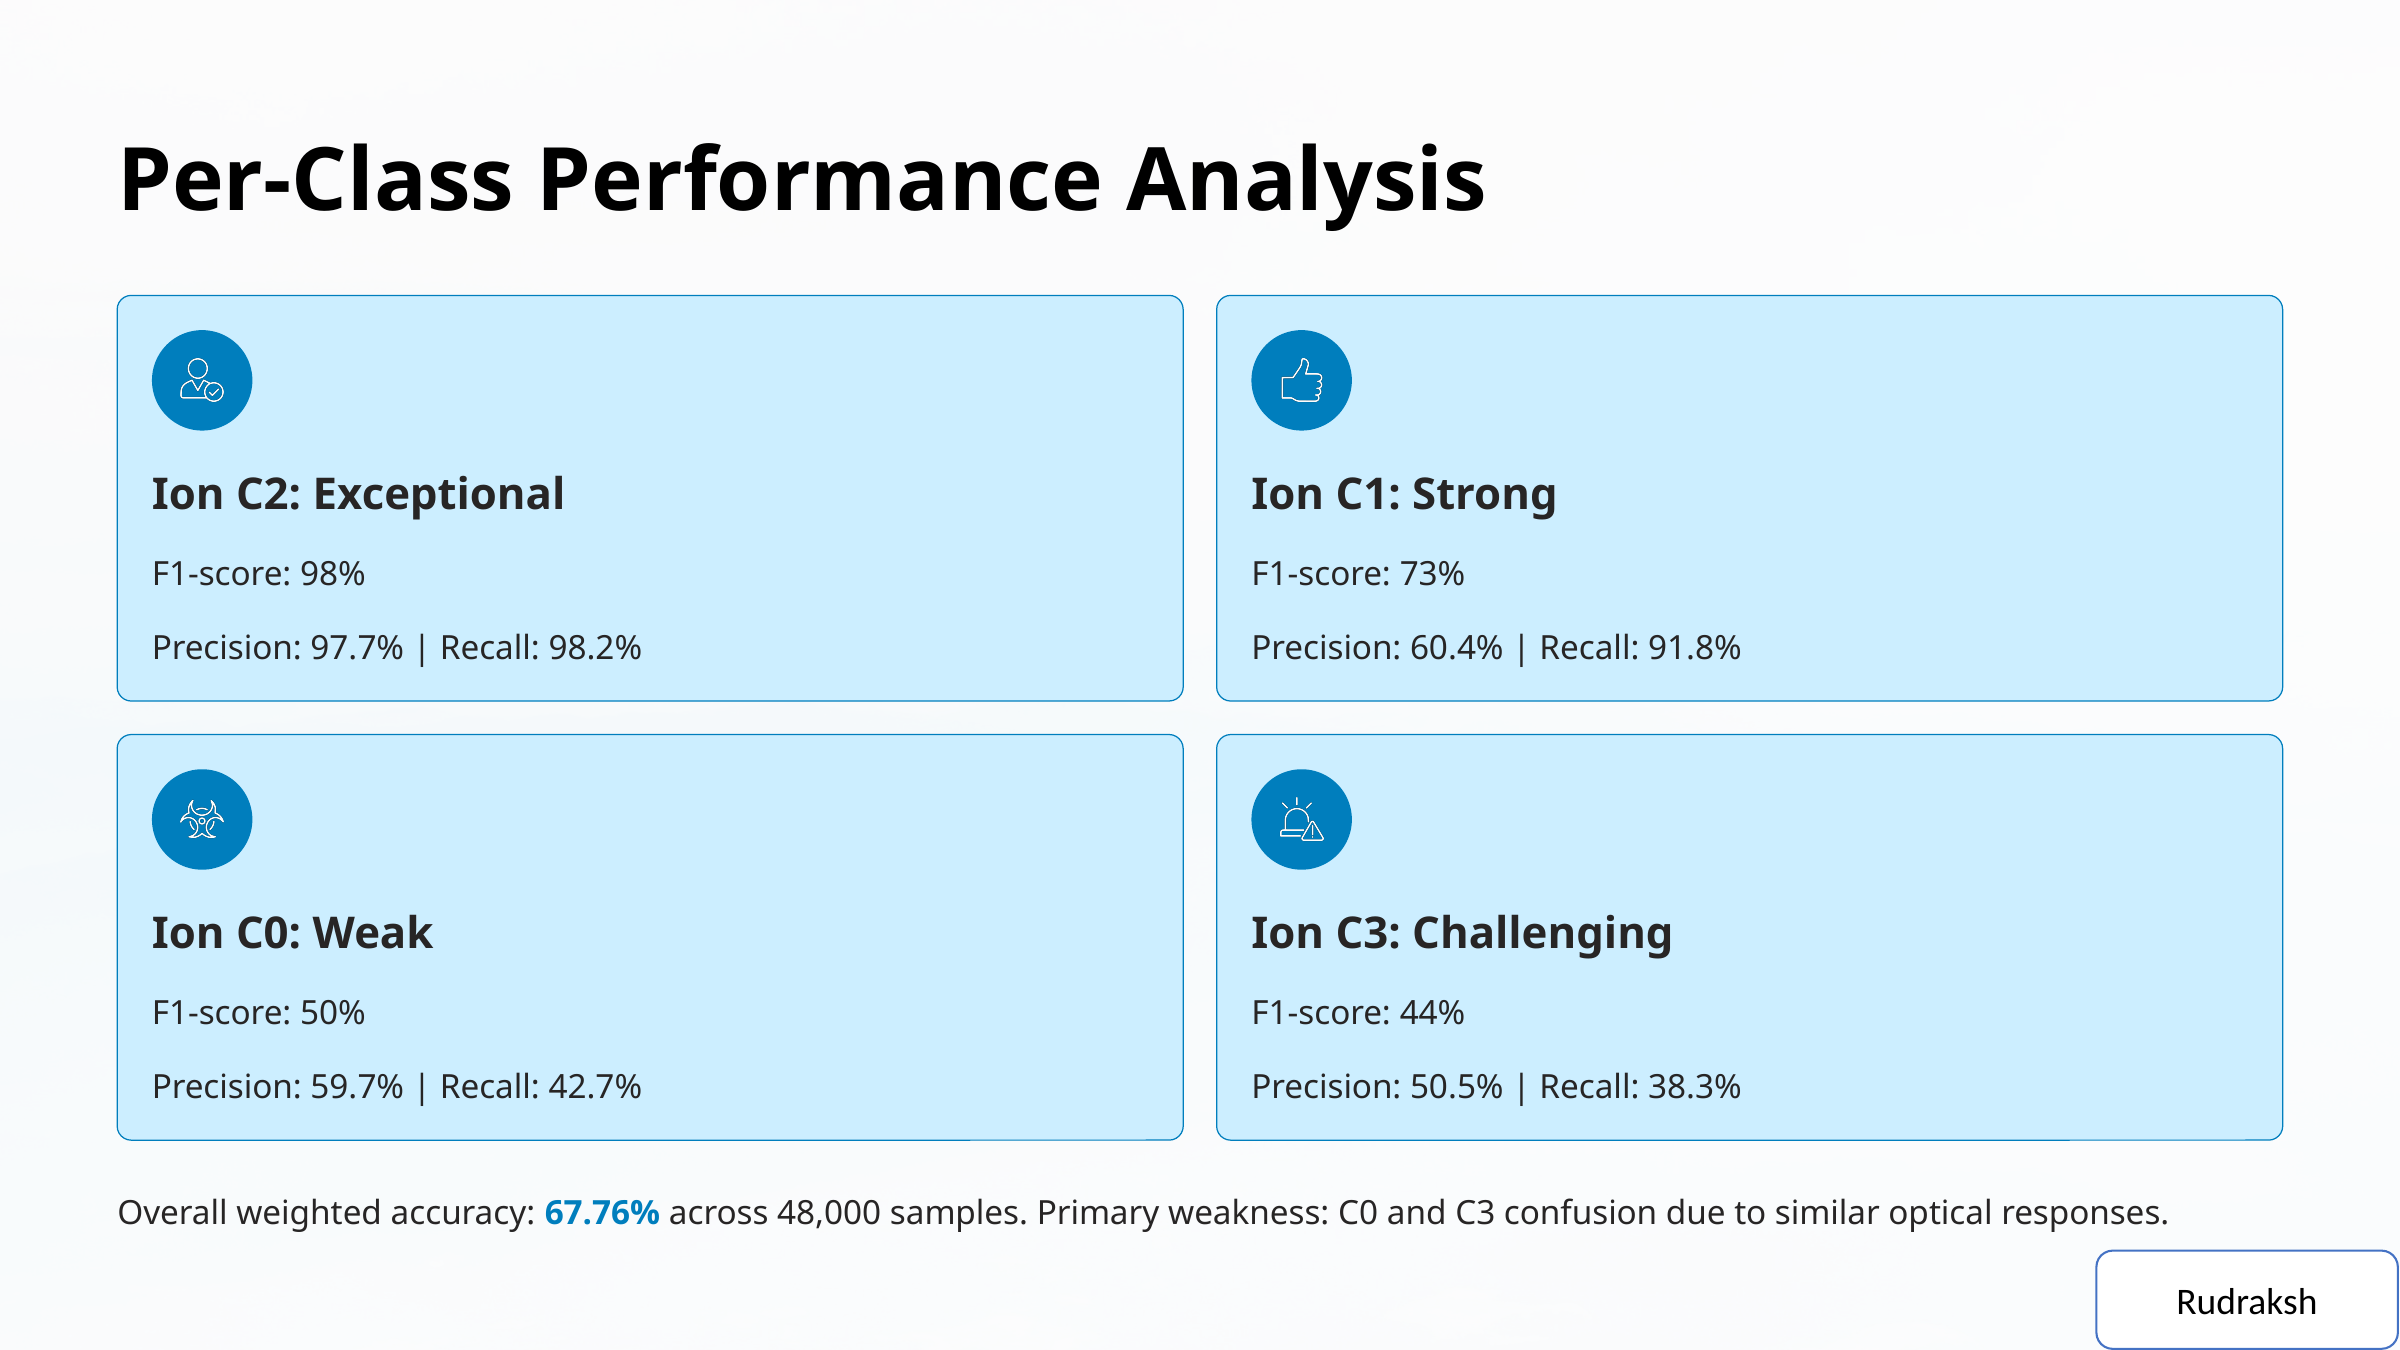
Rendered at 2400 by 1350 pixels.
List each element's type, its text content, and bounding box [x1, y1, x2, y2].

text_box Ion C2: Exceptional [151, 463, 592, 519]
text_box [1216, 734, 2283, 1141]
text_box F1-score: 98% [151, 538, 1149, 593]
text_box Precision: 60.4% | Recall: 91.8% [1251, 612, 2248, 667]
text_box Ion C1: Strong [1251, 463, 1691, 519]
text_box [117, 295, 1184, 702]
text_box Ion C0: Weak [151, 903, 592, 958]
picture [1282, 377, 1293, 398]
text_box [1251, 769, 1352, 870]
text_box Precision: 97.7% | Recall: 98.2% [151, 612, 1149, 667]
text_box Precision: 59.7% | Recall: 42.7% [151, 1051, 1149, 1106]
text_box Rudraksh [2095, 1249, 2399, 1350]
text_box F1-score: 73% [1251, 538, 2248, 593]
text_box Overall weighted accuracy: 67.76% across 48,000 samples. Primary weakness: C0 and C3 confusion due to similar optical responses. [117, 1177, 2283, 1232]
text_box Ion C3: Challenging [1251, 903, 1691, 958]
text_box [151, 769, 253, 870]
text_box Per-Class Performance Analysis [117, 118, 1397, 229]
text_box F1-score: 44% [1251, 978, 2248, 1032]
text_box [151, 330, 253, 431]
text_box F1-score: 50% [151, 978, 1149, 1032]
text_box [1251, 330, 1352, 431]
text_box Precision: 50.5% | Recall: 38.3% [1251, 1051, 2248, 1106]
text_box [1216, 295, 2283, 702]
text_box [117, 734, 1184, 1141]
